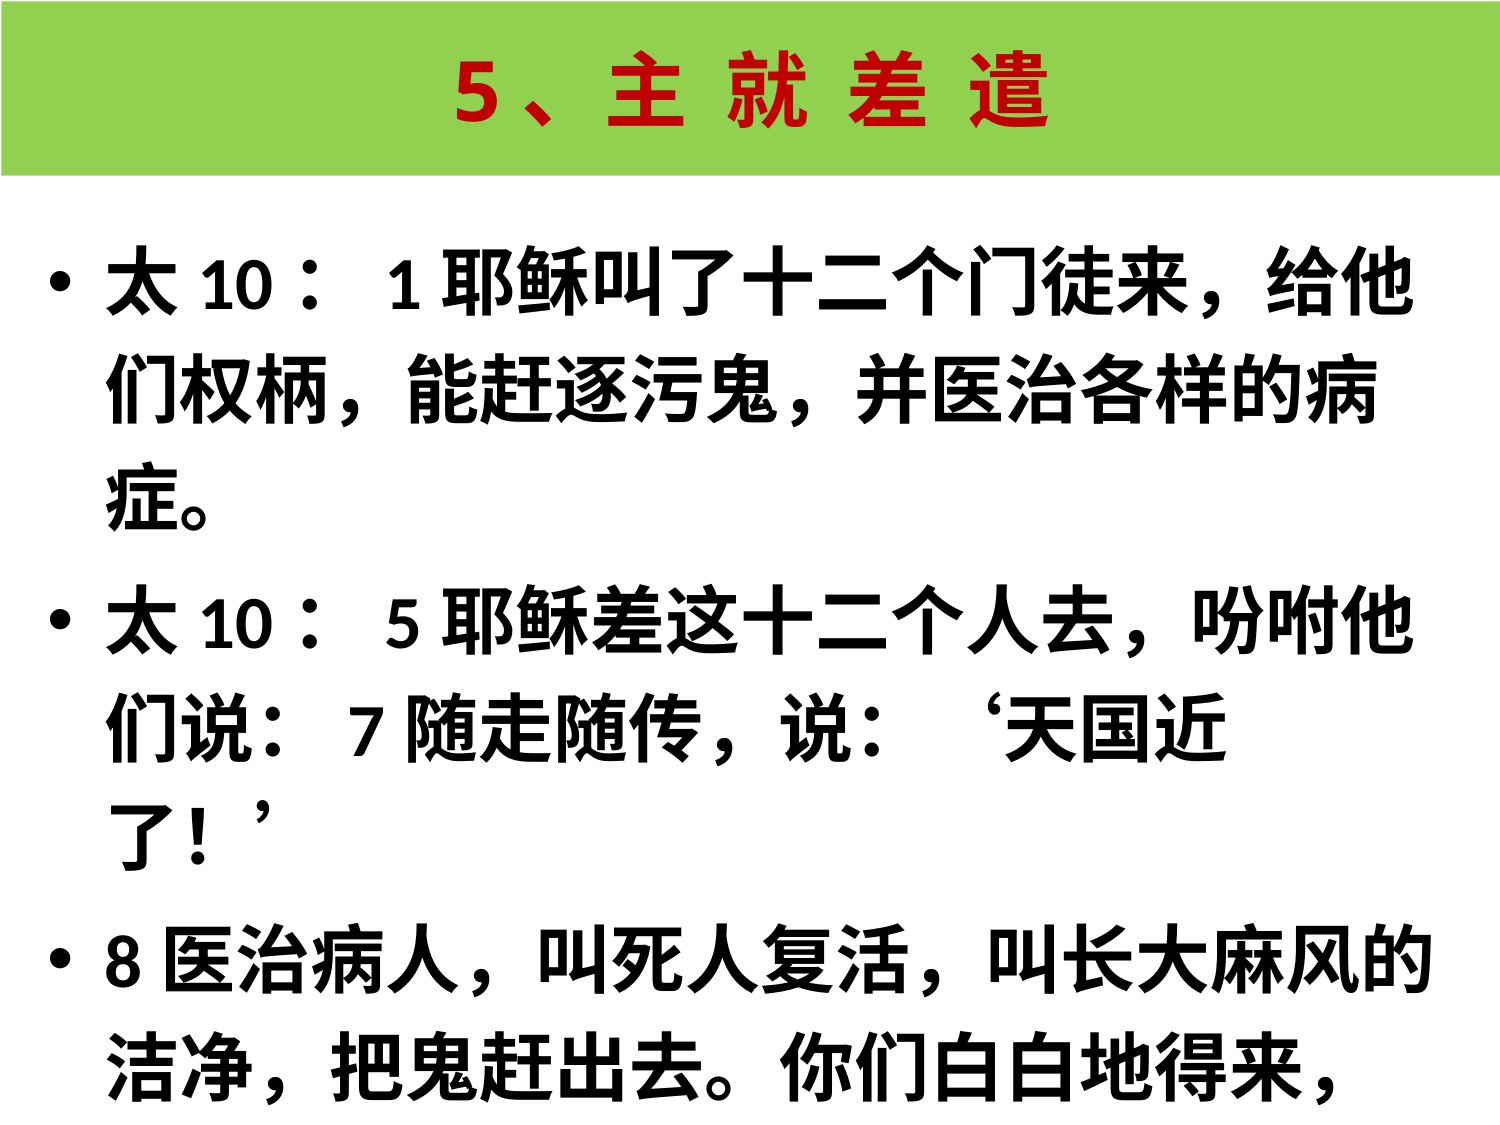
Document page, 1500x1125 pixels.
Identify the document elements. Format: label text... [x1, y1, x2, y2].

text_box 5、主 就 差 遣 [1, 1, 1500, 176]
list 太10：1耶稣叫了十二个门徒来，给他们权柄，能赶逐污鬼，并医治各样的病症。 太10：5耶稣差这十二个人去，吩咐他们说：7随走随传，说：‘天国近了！’ 8医治病人，叫死人复活，叫长大麻风的洁净，把鬼赶出去。你们白白地得来，也要白白地舍去。 [33, 209, 1466, 1108]
